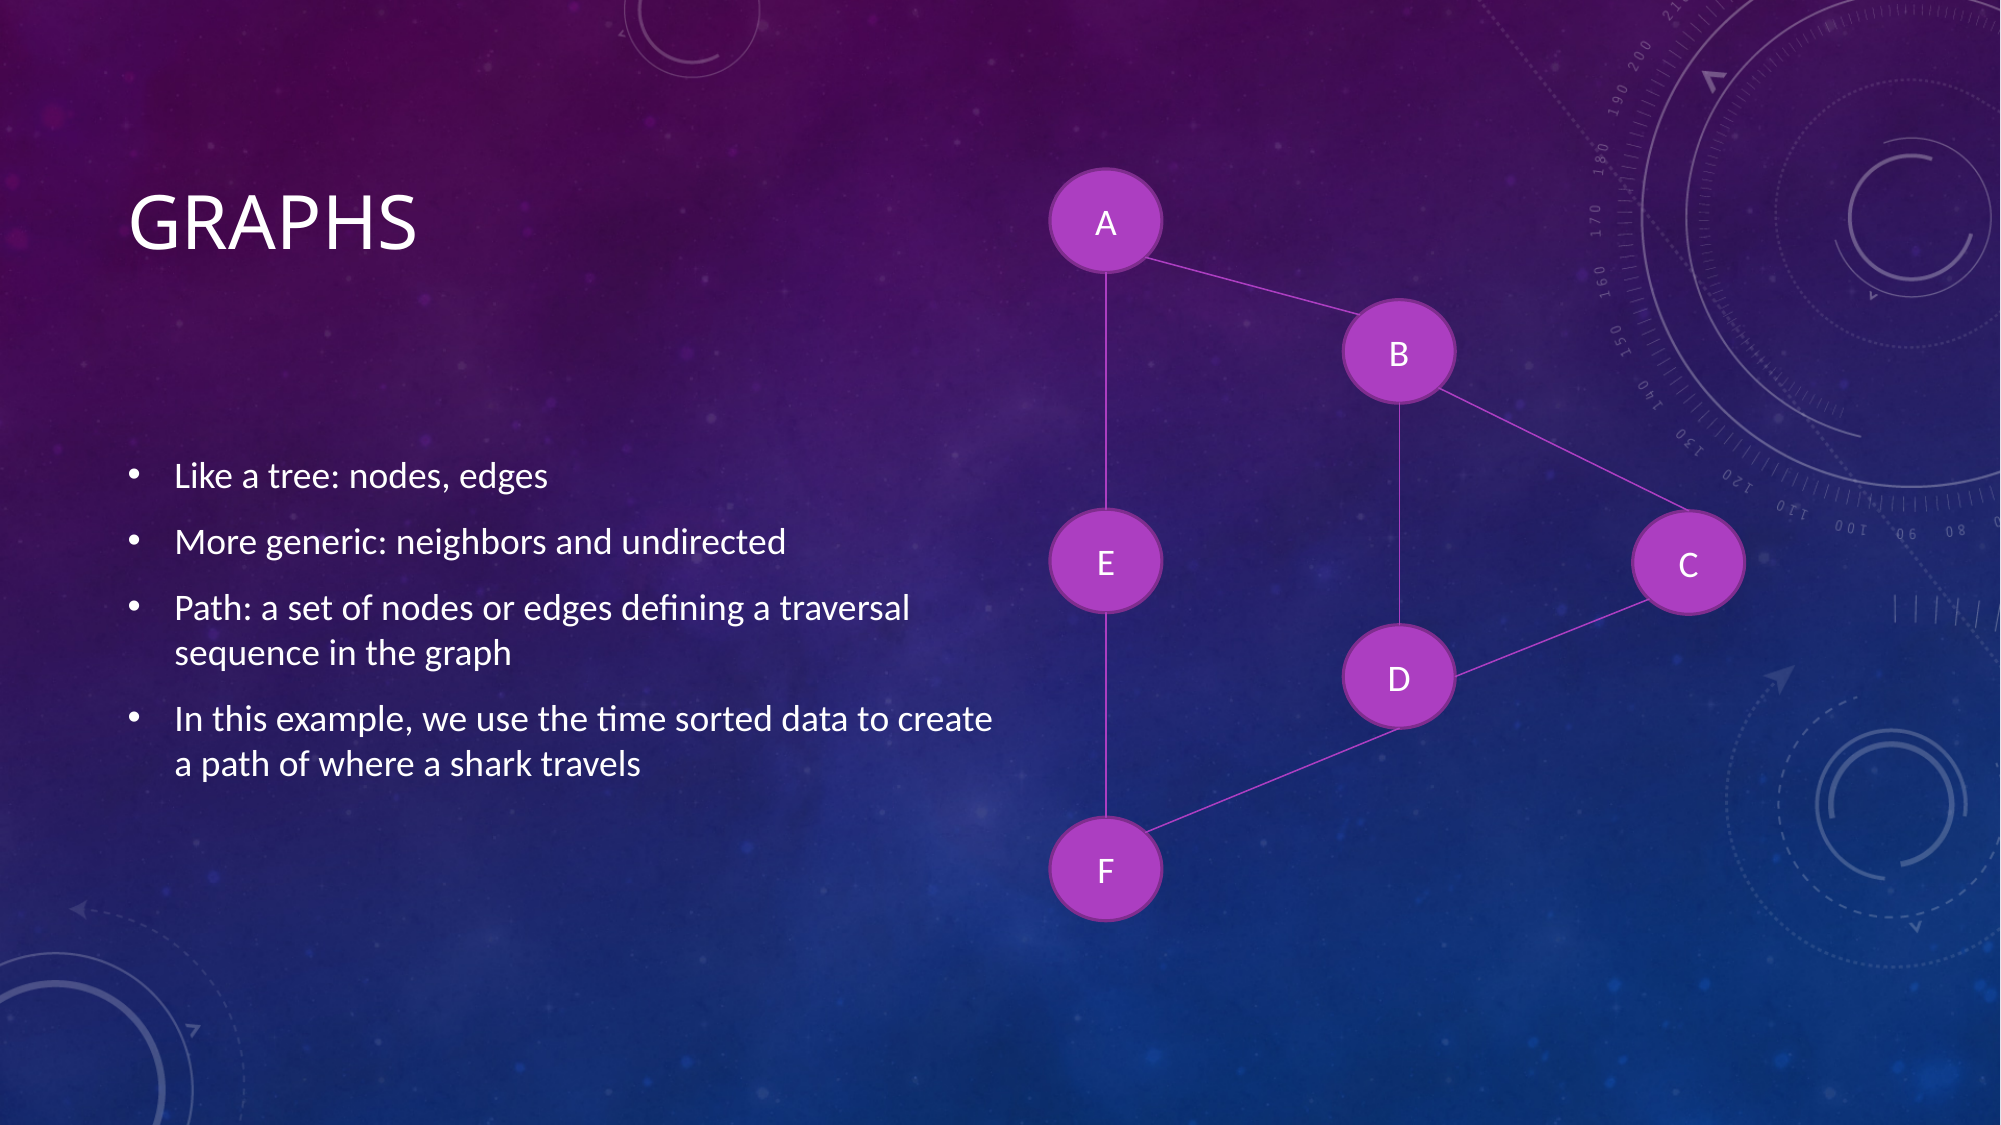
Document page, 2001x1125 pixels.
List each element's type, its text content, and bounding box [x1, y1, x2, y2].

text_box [1145, 728, 1400, 833]
text_box A [1048, 167, 1164, 275]
text_box E [1048, 507, 1164, 615]
text_box F [1048, 815, 1164, 923]
text_box C [1631, 509, 1747, 616]
text_box B [1341, 298, 1457, 405]
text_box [1145, 257, 1360, 316]
picture [0, 0, 2001, 1125]
text_box D [1341, 623, 1456, 730]
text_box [1438, 387, 1689, 511]
title Graphs [112, 99, 1775, 339]
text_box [1455, 598, 1650, 677]
list Like a tree: nodes, edges More generic: neighbors and undirected Path: a set of nodes or edges defining a traversal sequence in the graph In this example, we use the time sorted data to create a path of where a shark travels [112, 351, 1025, 950]
